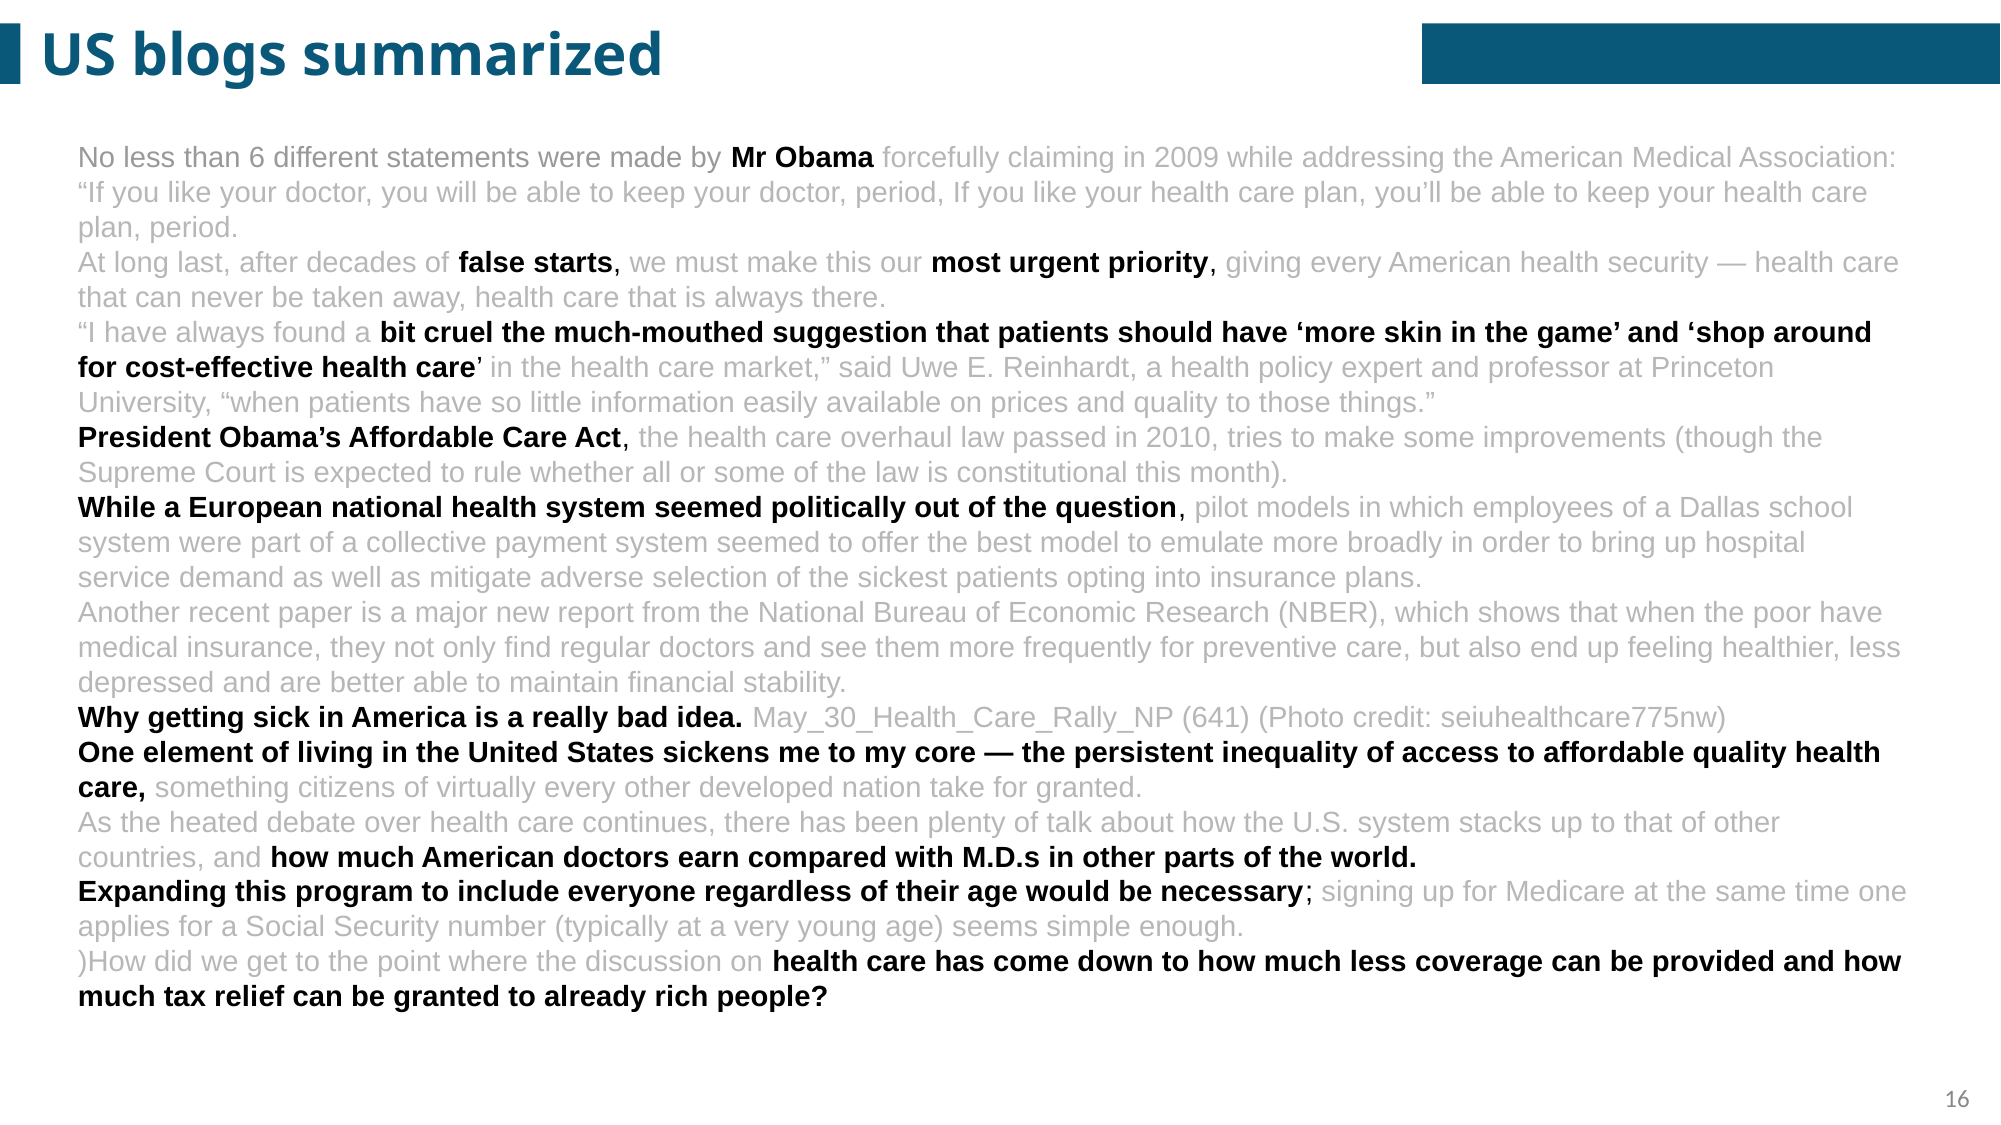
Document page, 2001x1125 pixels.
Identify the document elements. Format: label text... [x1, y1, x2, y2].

text_box No less than 6 different statements were made by Mr Obama forcefully claiming in 2009 while addressing the American Medical Association: “If you like your doctor, you will be able to keep your doctor, period, If you like your health care plan, you’ll be able to keep your health care plan, period. At long last, after decades of false starts, we must make this our most urgent priority, giving every American health security — health care that can never be taken away, health care that is always there. “I have always found a bit cruel the much-mouthed suggestion that patients should have ‘more skin in the game’ and ‘shop around for cost-effective health care’ in the health care market,” said Uwe E. Reinhardt, a health policy expert and professor at Princeton University, “when patients have so little information easily available on prices and quality to those things.” President Obama’s Affordable Care Act, the health care overhaul law passed in 2010, tries to make some improvements (though the Supreme Court is expected to rule whether all or some of the law is constitutional this month). While a European national health system seemed politically out of the question, pilot models in which employees of a Dallas school system were part of a collective payment system seemed to offer the best model to emulate more broadly in order to bring up hospital service demand as well as mitigate adverse selection of the sickest patients opting into insurance plans. Another recent paper is a major new report from the National Bureau of Economic Research (NBER), which shows that when the poor have medical insurance, they not only find regular doctors and see them more frequently for preventive care, but also end up feeling healthier, less depressed and are better able to maintain financial stability. Why getting sick in America is a really bad idea. May_30_Health_Care_Rally_NP (641) (Photo credit: seiuhealthcare775nw) One element of living in the United States sickens me to my core — the persistent inequality of access to affordable quality health care, something citizens of virtually every other developed nation take for granted. As the heated debate over health care continues, there has been plenty of talk about how the U.S. system stacks up to that of other countries, and how much American doctors earn compared with M.D.s in other parts of the world. Expanding this program to include everyone regardless of their age would be necessary; signing up for Medicare at the same time one applies for a Social Security number (typically at a very young age) seems simple enough. )How did we get to the point where the discussion on health care has come down to how much less coverage can be provided and how much tax relief can be granted to already rich people? [62, 131, 1924, 1021]
slide_number 16 [1534, 1068, 1985, 1125]
text_box US blogs summarized [20, 7, 1422, 97]
text_box [1422, 23, 2000, 84]
text_box [0, 23, 20, 84]
